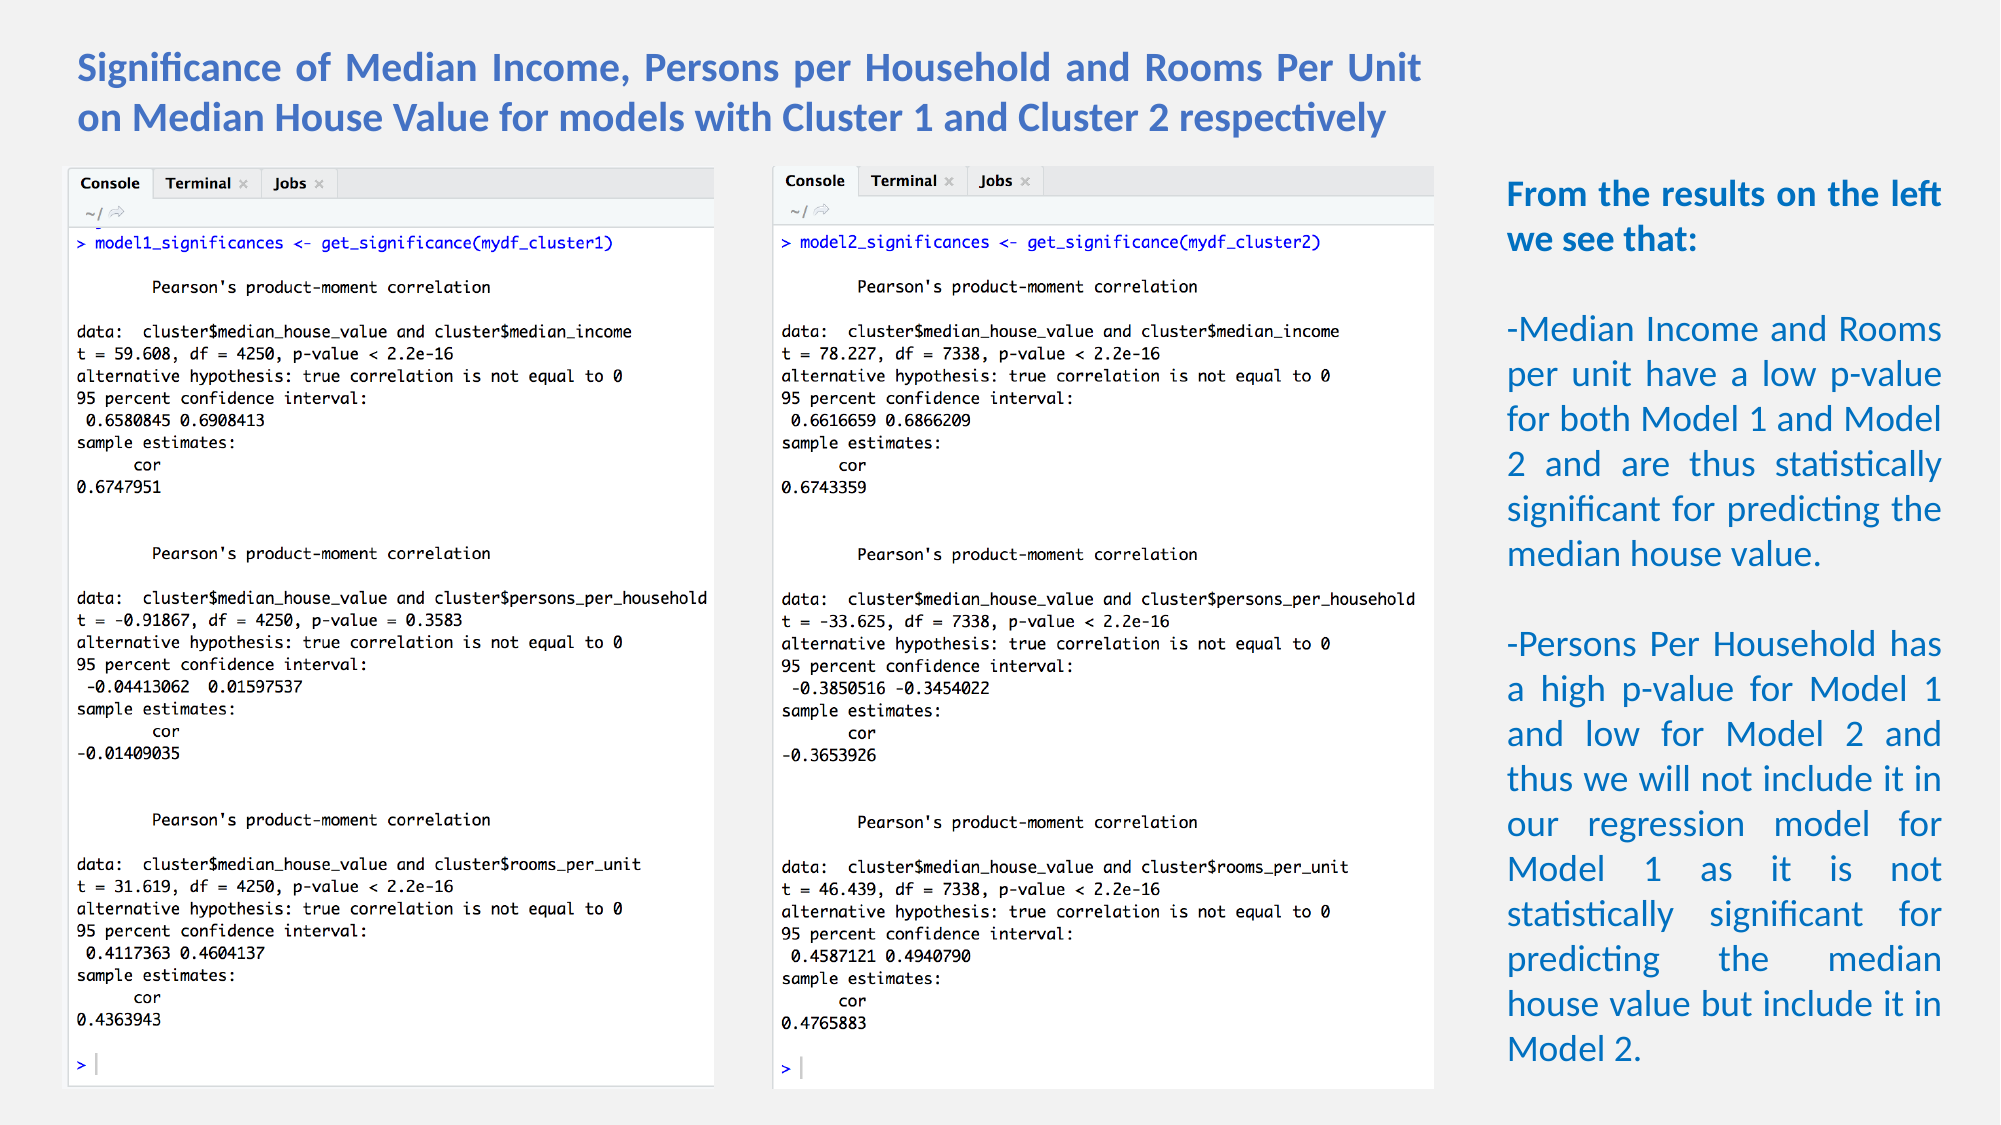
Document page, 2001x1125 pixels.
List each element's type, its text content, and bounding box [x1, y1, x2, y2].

picture [62, 166, 714, 1089]
text_box Significance of Median Income, Persons per Household and Rooms Per Unit on Median House Value for models with Cluster 1 and Cluster 2 respectively [62, 32, 1438, 147]
text_box From the results on the left we see that: -Median Income and Rooms per unit have a low p-value for both Model 1 and Model 2 and are thus statistically significant for predicting the median house value. -Persons Per Household has a high p-value for Model 1 and low for Model 2 and thus we will not include it in our regression model for Model 1 as it is not statistically significant for predicting the median house value but include it in Model 2. [1492, 161, 1958, 1077]
picture [772, 166, 1434, 1089]
